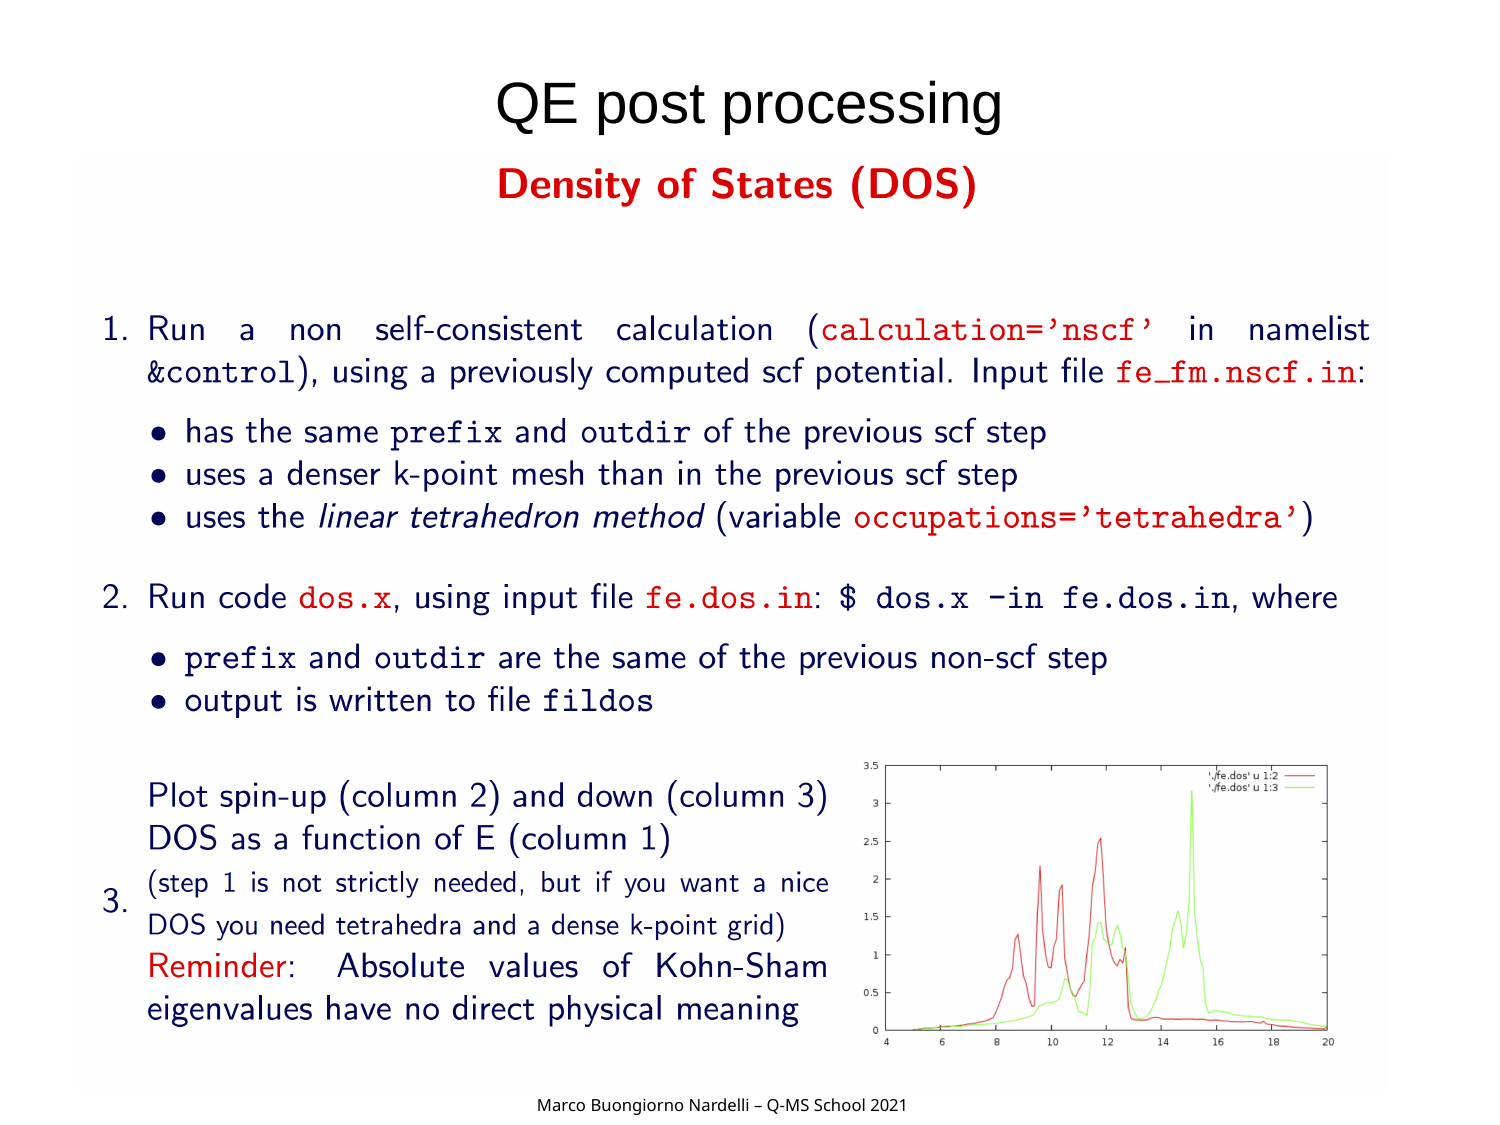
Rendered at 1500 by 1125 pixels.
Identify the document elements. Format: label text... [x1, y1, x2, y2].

picture [77, 154, 1388, 1090]
title QE post processing [111, 0, 1388, 154]
